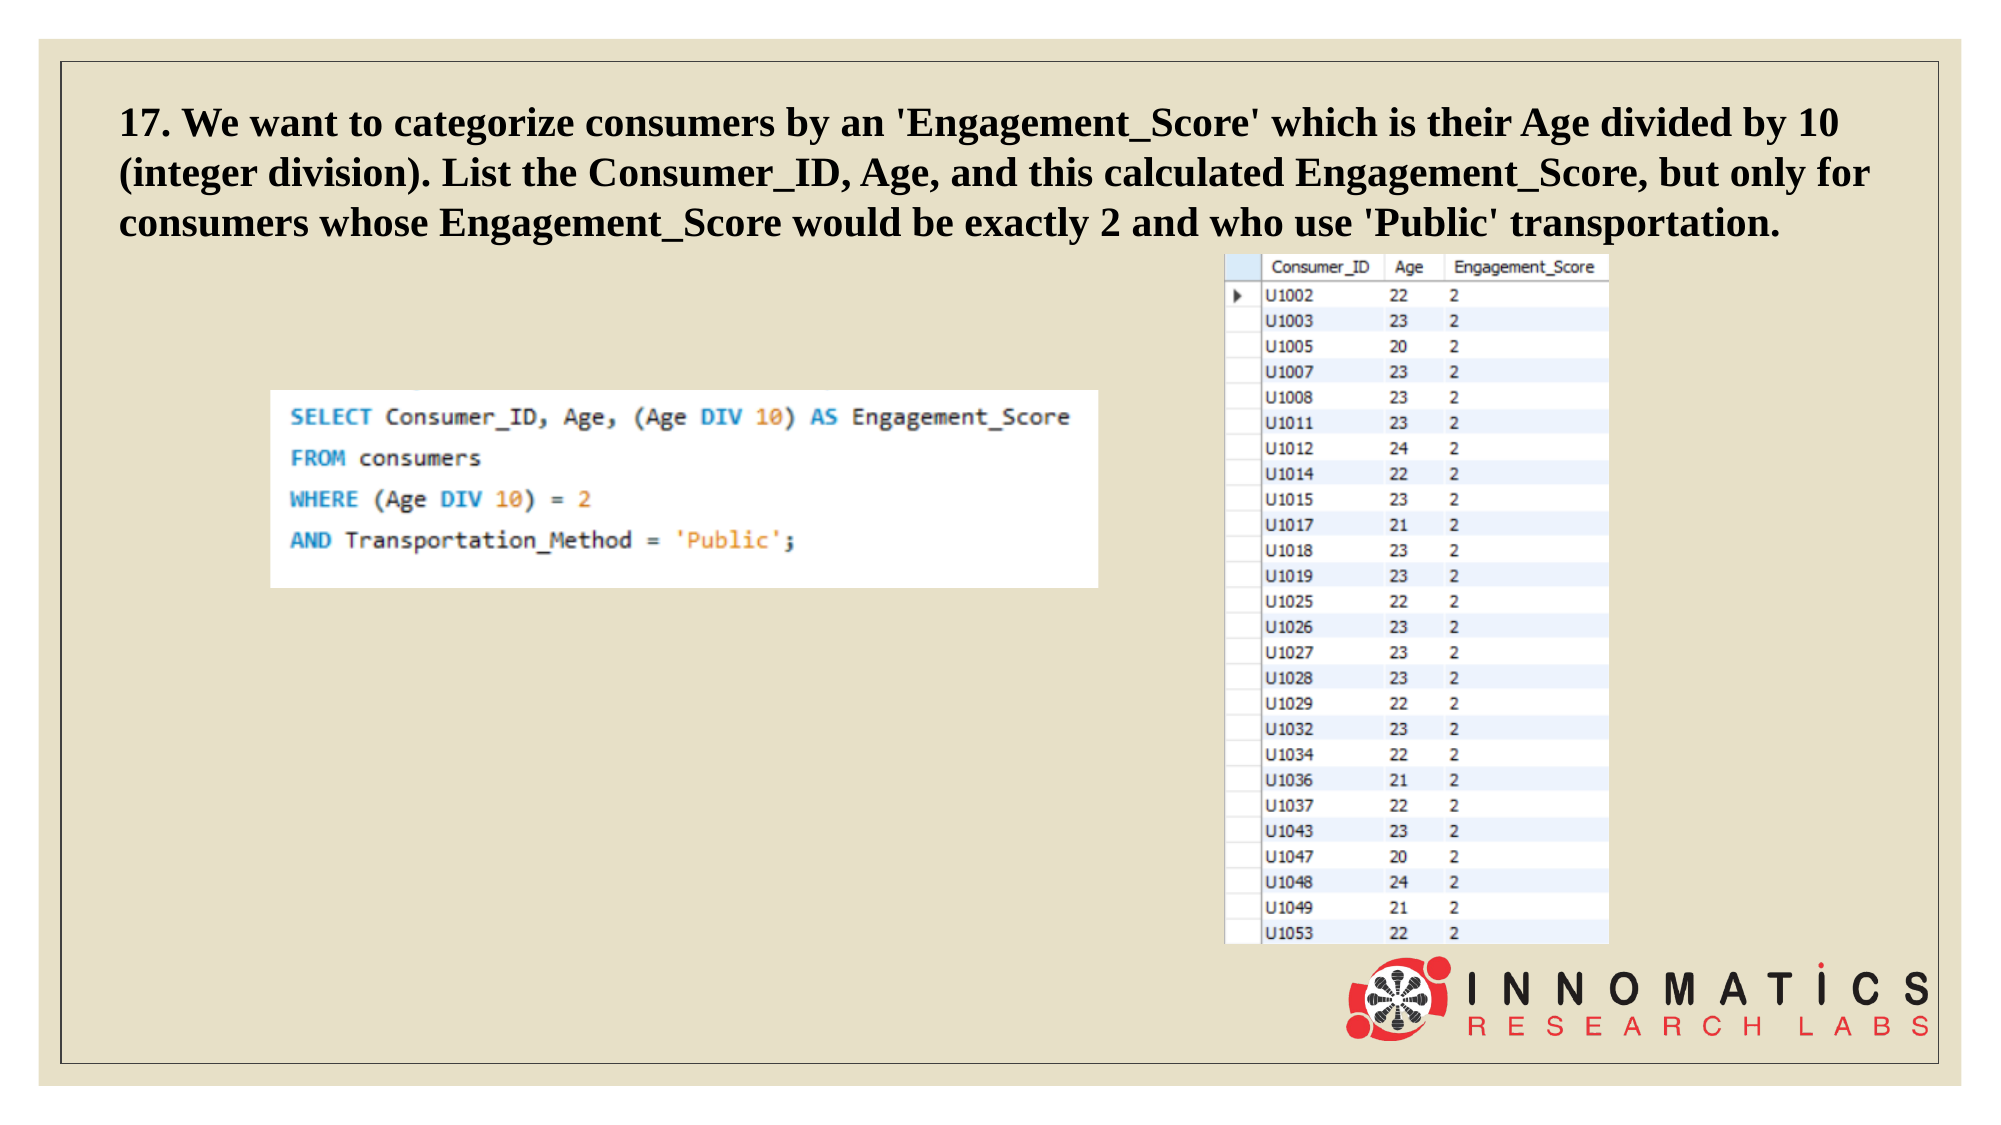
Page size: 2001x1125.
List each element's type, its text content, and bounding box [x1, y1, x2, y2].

picture [270, 390, 1099, 588]
text_box 17. We want to categorize consumers by an 'Engagement_Score' which is their Age divided by 10 (integer division). List the Consumer_ID, Age, and this calculated Engagement_Score, but only for consumers whose Engagement_Score would be exactly 2 and who use 'Public' transportation. [104, 87, 1908, 253]
picture [1346, 956, 1928, 1041]
picture [1224, 254, 1609, 944]
